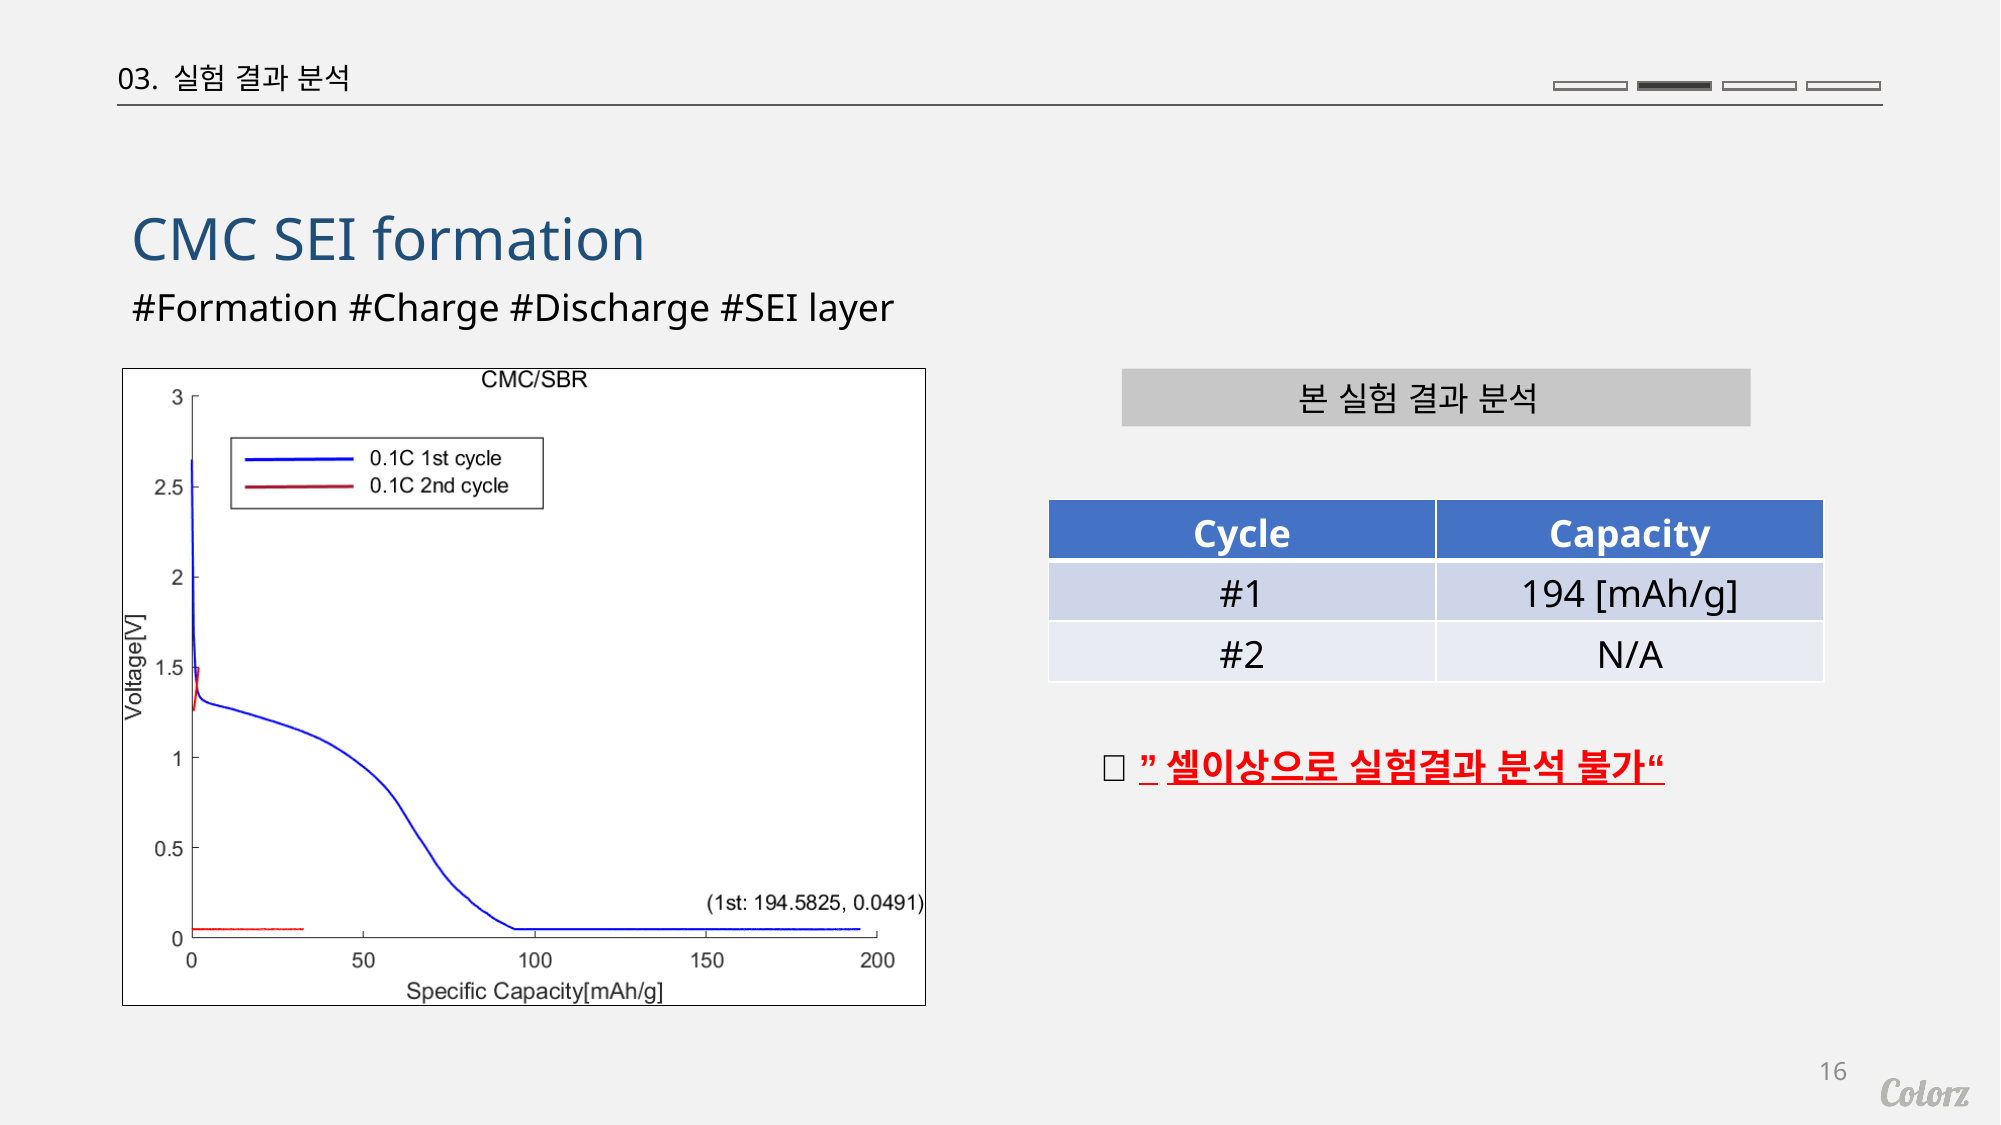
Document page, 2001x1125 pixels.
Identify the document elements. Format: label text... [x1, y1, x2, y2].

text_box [1121, 368, 1751, 427]
text_box [1722, 81, 1797, 91]
text_box [1806, 81, 1881, 91]
text_box [1553, 81, 1628, 91]
picture [1878, 1076, 1973, 1108]
text_box #Formation #Charge #Discharge #SEI layer [117, 276, 1211, 337]
picture [122, 368, 926, 1006]
table_cell 194 [mAh/g] [1437, 563, 1823, 620]
table_cell #1 [1049, 563, 1435, 620]
text_box 03. 실험 결과 분석 [102, 52, 386, 103]
text_box CMC SEI formation [117, 160, 1185, 276]
table_cell #2 [1049, 622, 1435, 681]
text_box  ”셀이상으로 실험결과 분석 불가“ [1085, 736, 1844, 797]
table_header Capacity [1437, 500, 1823, 558]
table_header Cycle [1049, 500, 1435, 558]
table_cell N/A [1437, 622, 1823, 681]
slide_number 16 [1412, 1042, 1863, 1103]
text_box [1637, 81, 1712, 91]
